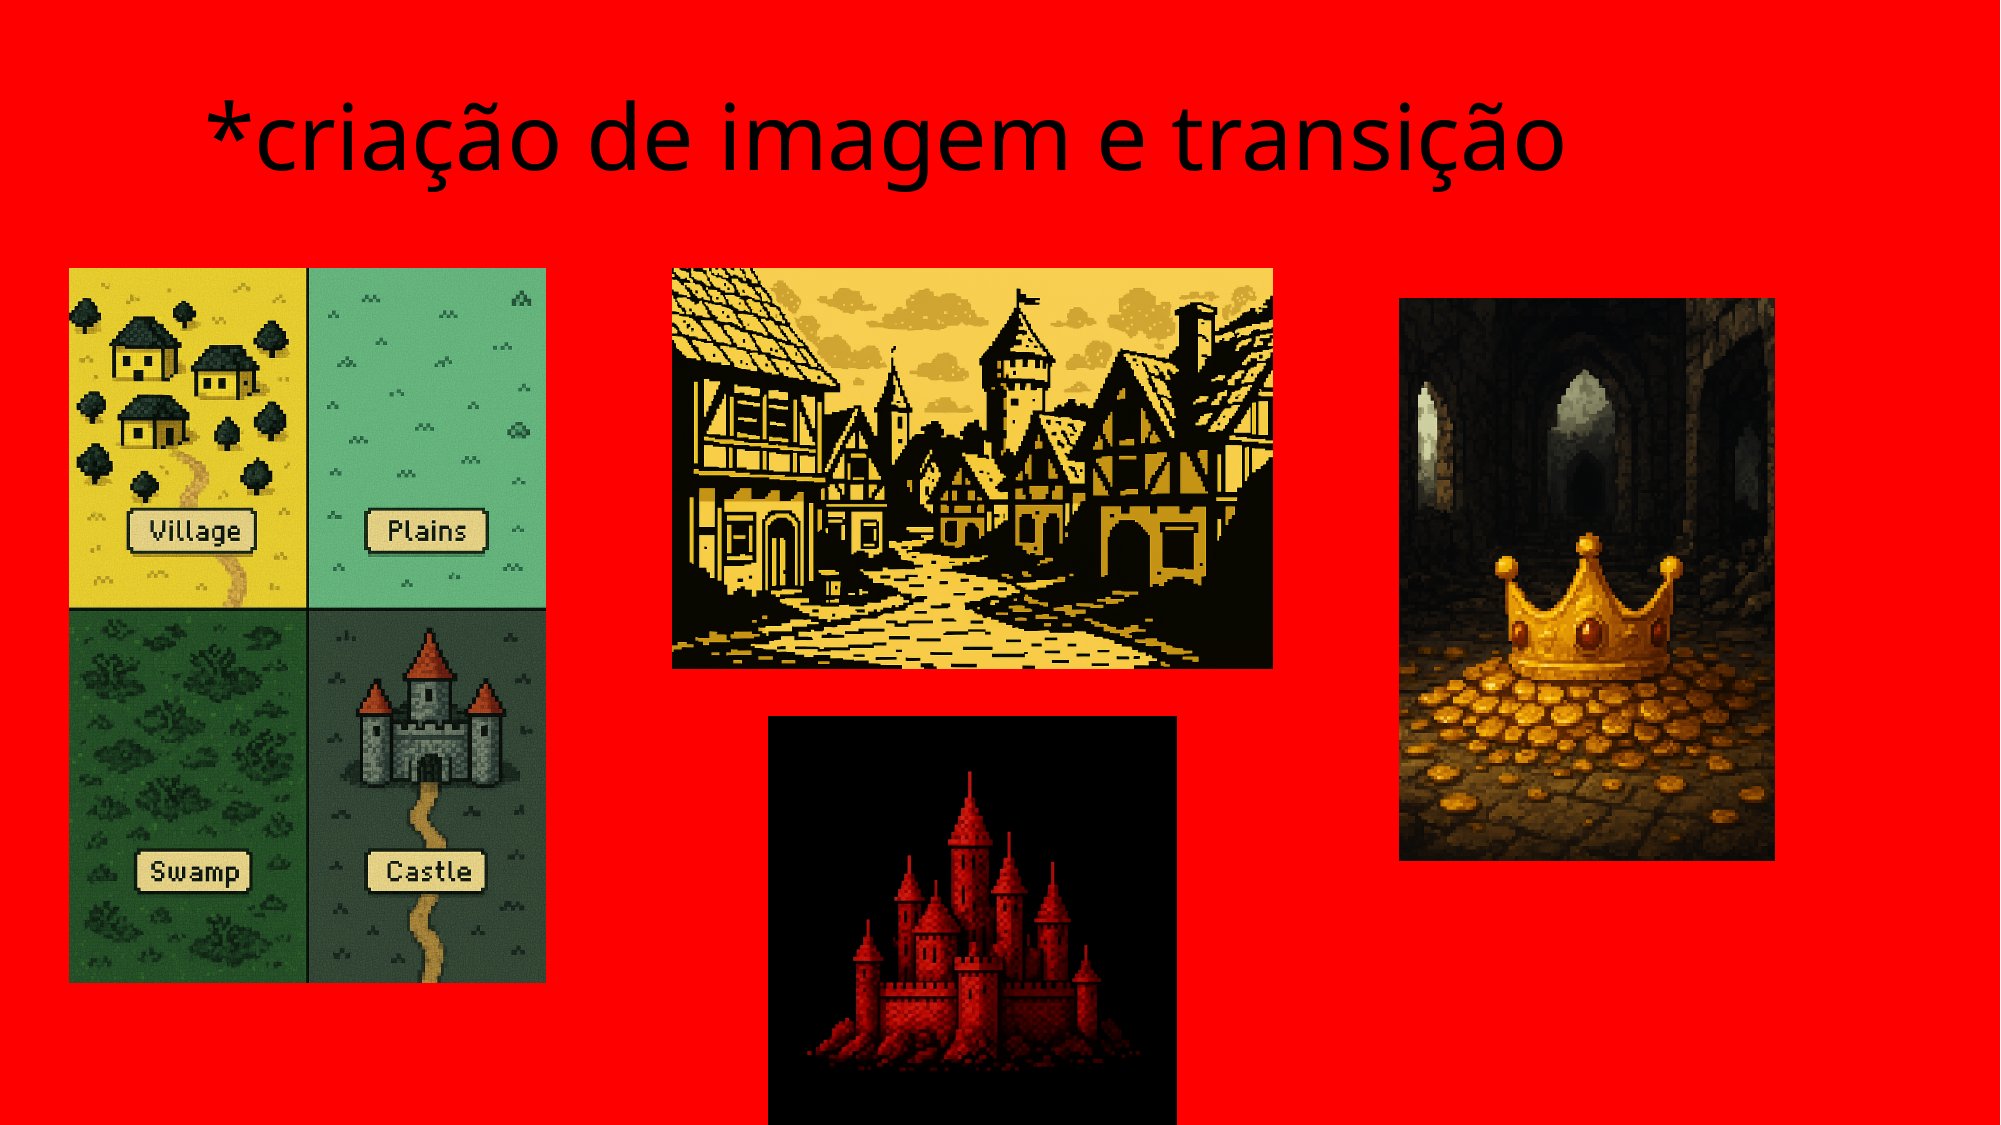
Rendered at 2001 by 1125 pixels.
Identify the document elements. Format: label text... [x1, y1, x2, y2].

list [69, 268, 546, 983]
picture [768, 716, 1177, 1125]
picture [672, 268, 1273, 669]
picture [1399, 298, 1775, 861]
title *criação de imagem e transição [189, 59, 1863, 221]
